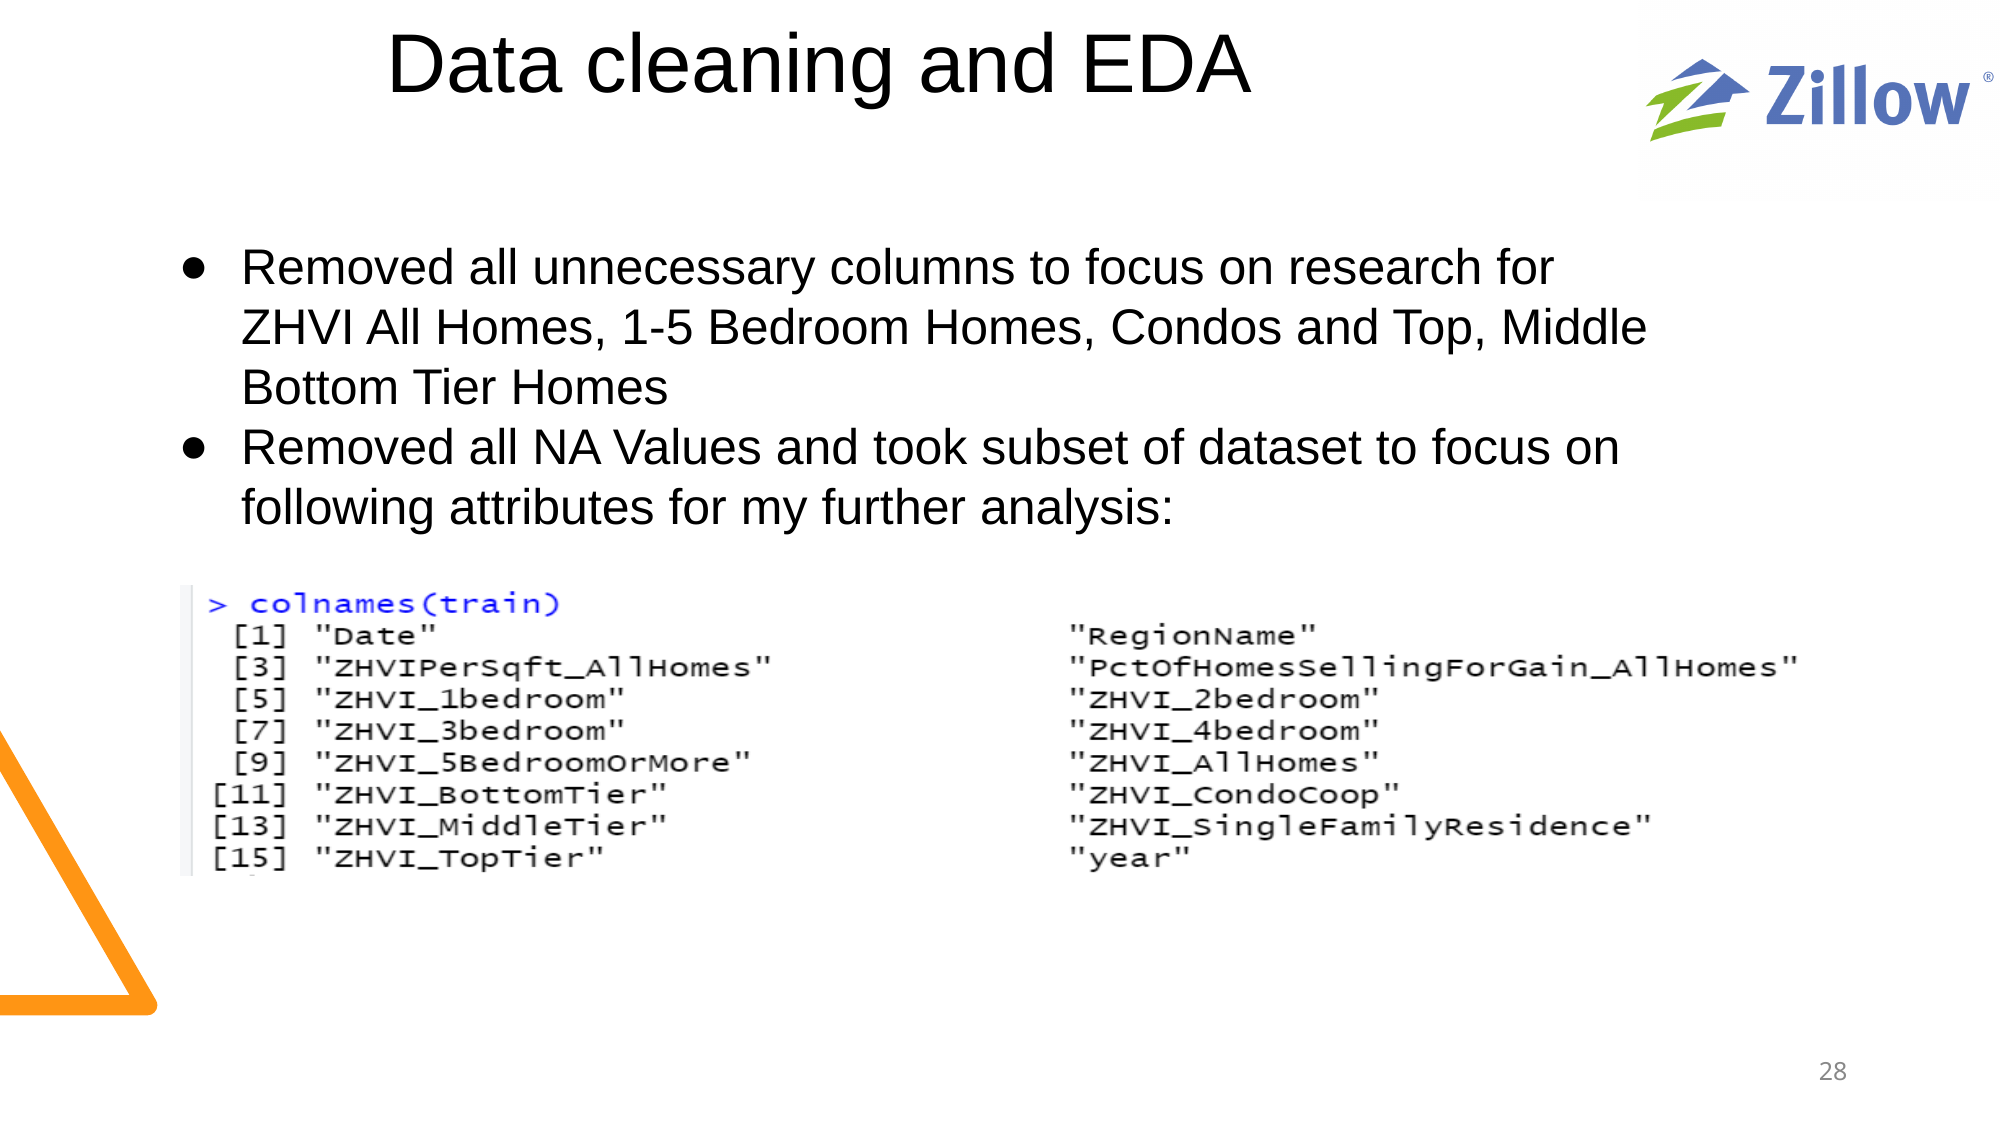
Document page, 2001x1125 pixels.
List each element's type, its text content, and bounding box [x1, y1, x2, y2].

picture [1638, 0, 2001, 202]
text_box Data cleaning and EDA [0, 0, 1635, 118]
slide_number ‹#› [1412, 1042, 1863, 1103]
text_box Removed all unnecessary columns to focus on research for ZHVI All Homes, 1-5 Bedroom Homes, Condos and Top, Middle Bottom Tier Homes Removed all NA Values and took subset of dataset to focus on following attributes for my further analysis: [151, 159, 1673, 600]
picture [180, 585, 1820, 876]
